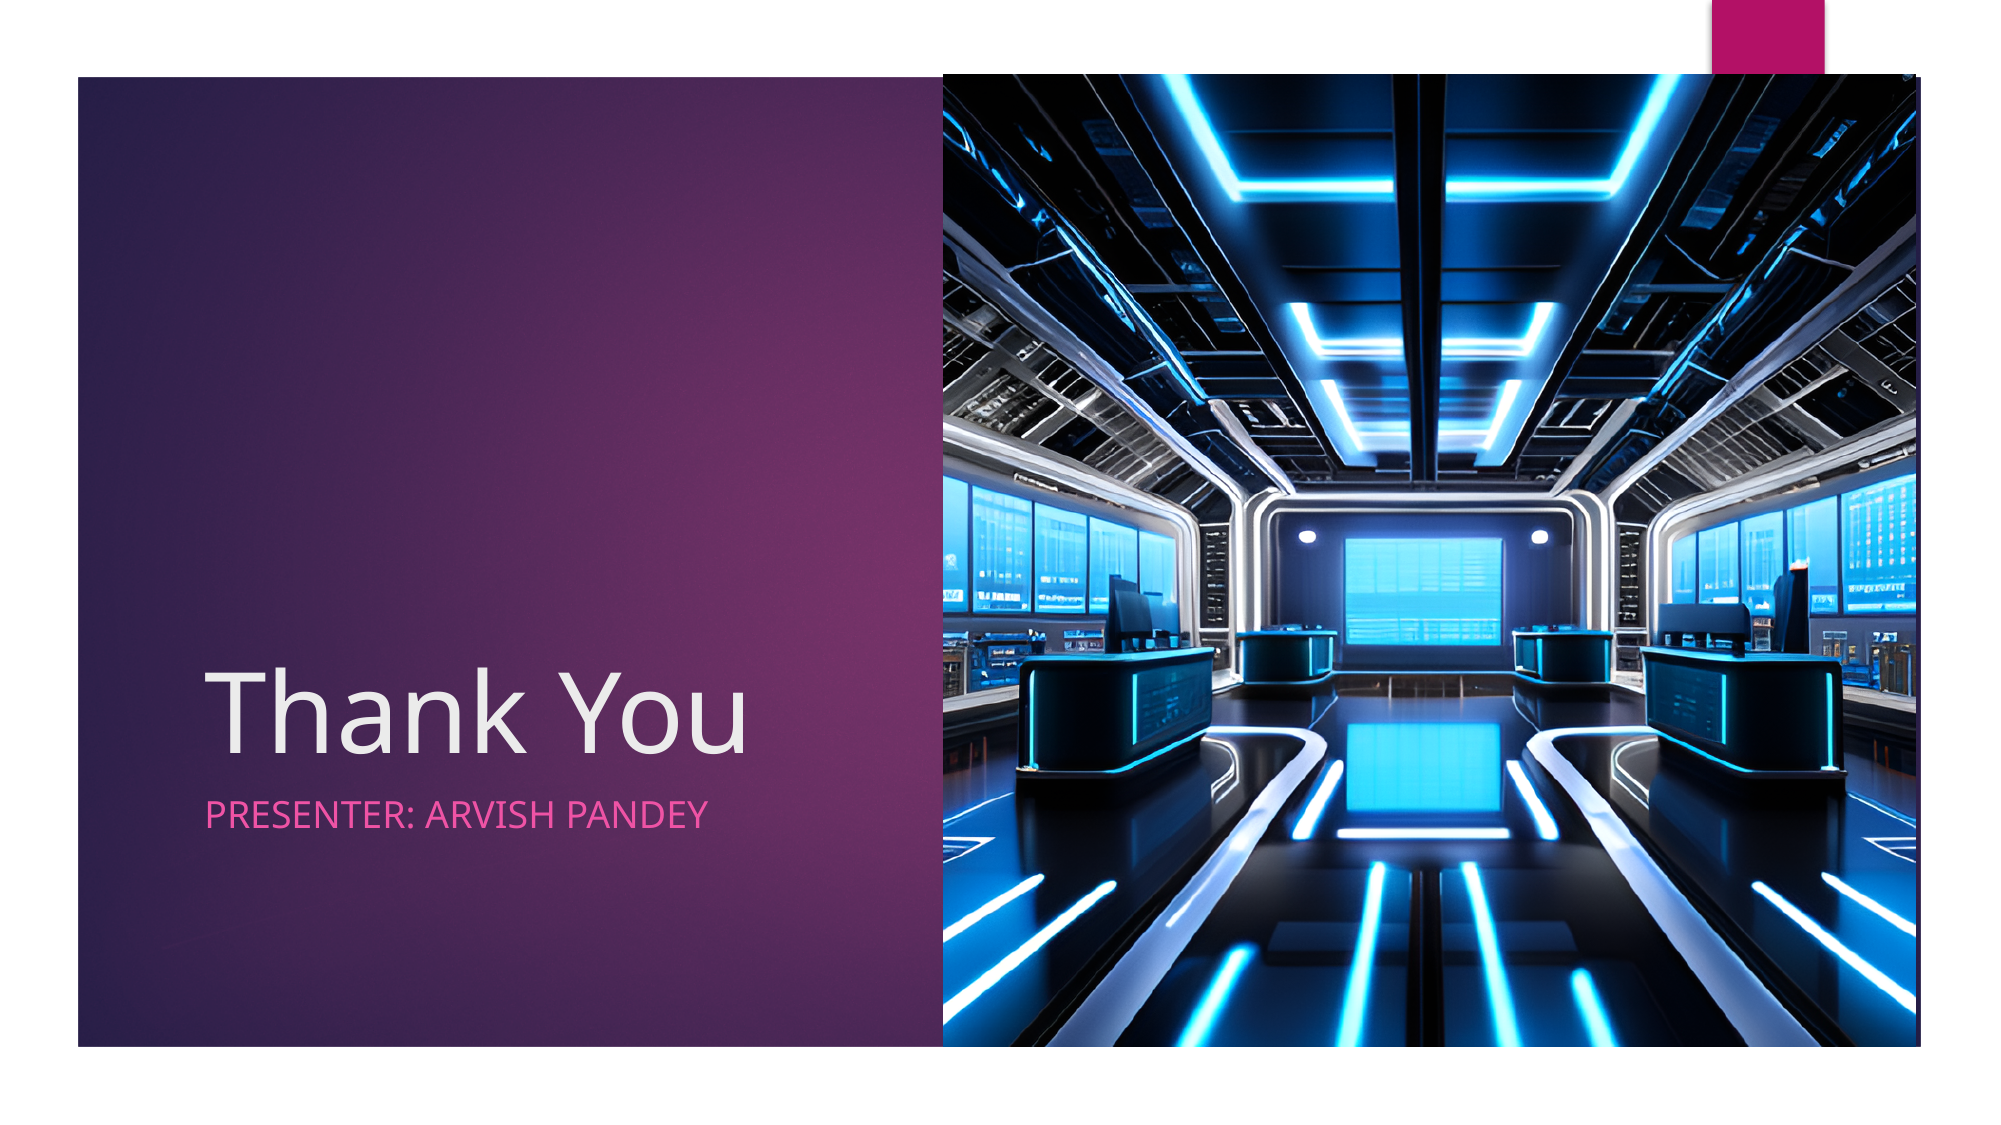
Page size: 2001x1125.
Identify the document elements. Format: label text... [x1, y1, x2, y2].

picture [942, 73, 1917, 1048]
picture [1180, 949, 1248, 1048]
picture [1574, 972, 1614, 1048]
subtitle Presenter: Arvish Pandey [189, 783, 937, 925]
title Thank You [189, 344, 937, 783]
